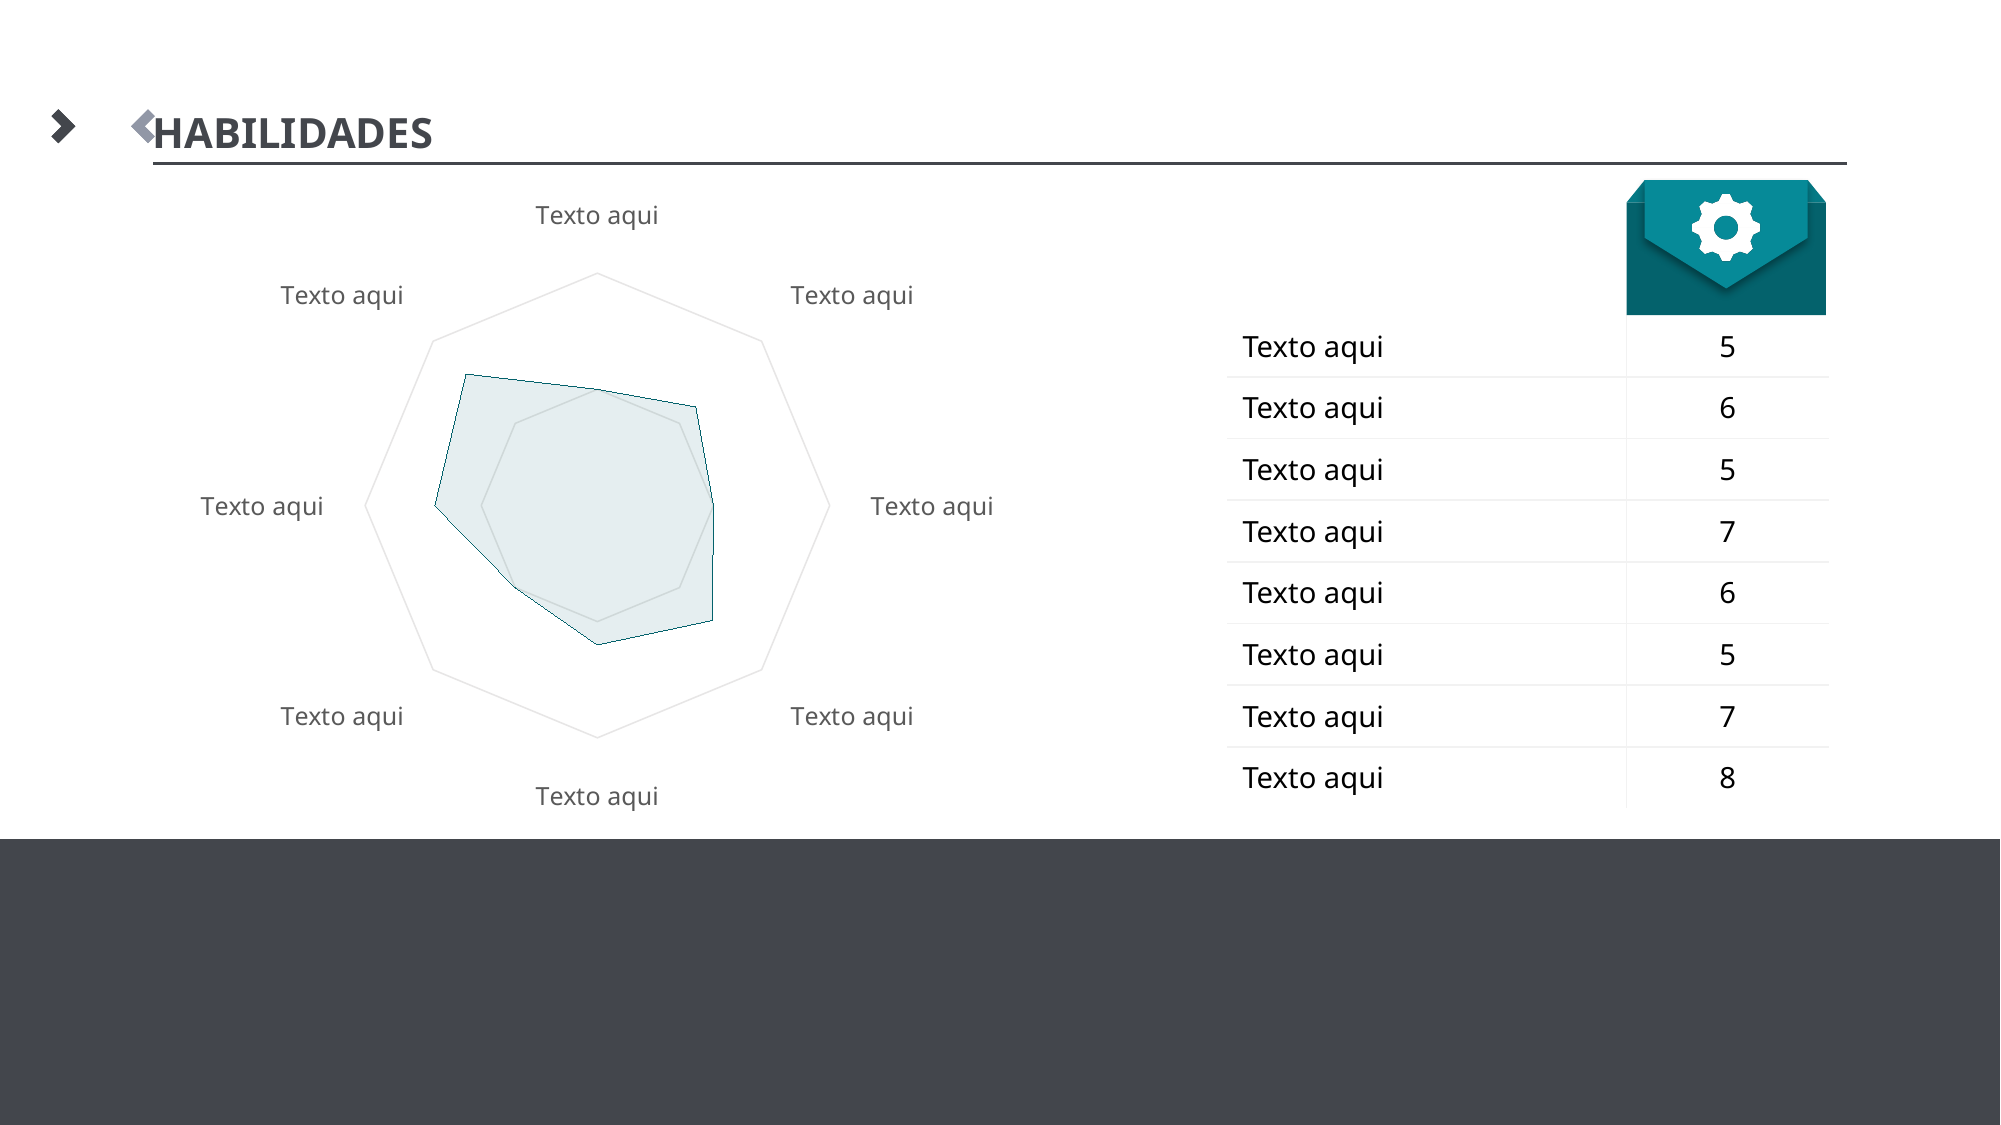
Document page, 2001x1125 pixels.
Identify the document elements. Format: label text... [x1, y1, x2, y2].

chart [152, 184, 1043, 827]
table_header Texto aqui [1227, 315, 1626, 376]
text_box [0, 838, 2000, 1125]
title Habilidades [137, 59, 1863, 212]
table_cell 5 [1627, 439, 1829, 499]
text_box [50, 107, 77, 145]
table_header 5 [1627, 315, 1829, 376]
table_cell 8 [1627, 748, 1829, 808]
table_cell 7 [1627, 686, 1829, 746]
table_cell Texto aqui [1227, 439, 1626, 499]
table_cell 6 [1627, 378, 1829, 438]
table_cell Texto aqui [1227, 624, 1626, 684]
table_cell Texto aqui [1227, 748, 1626, 808]
table_cell Texto aqui [1227, 501, 1626, 561]
table_cell 7 [1627, 501, 1829, 561]
table_cell Texto aqui [1227, 563, 1626, 623]
table_cell 5 [1627, 624, 1829, 684]
table_cell Texto aqui [1227, 378, 1626, 438]
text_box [1626, 180, 1826, 316]
table_cell 6 [1627, 563, 1829, 623]
text_box [129, 107, 157, 145]
table_cell Texto aqui [1227, 686, 1626, 746]
